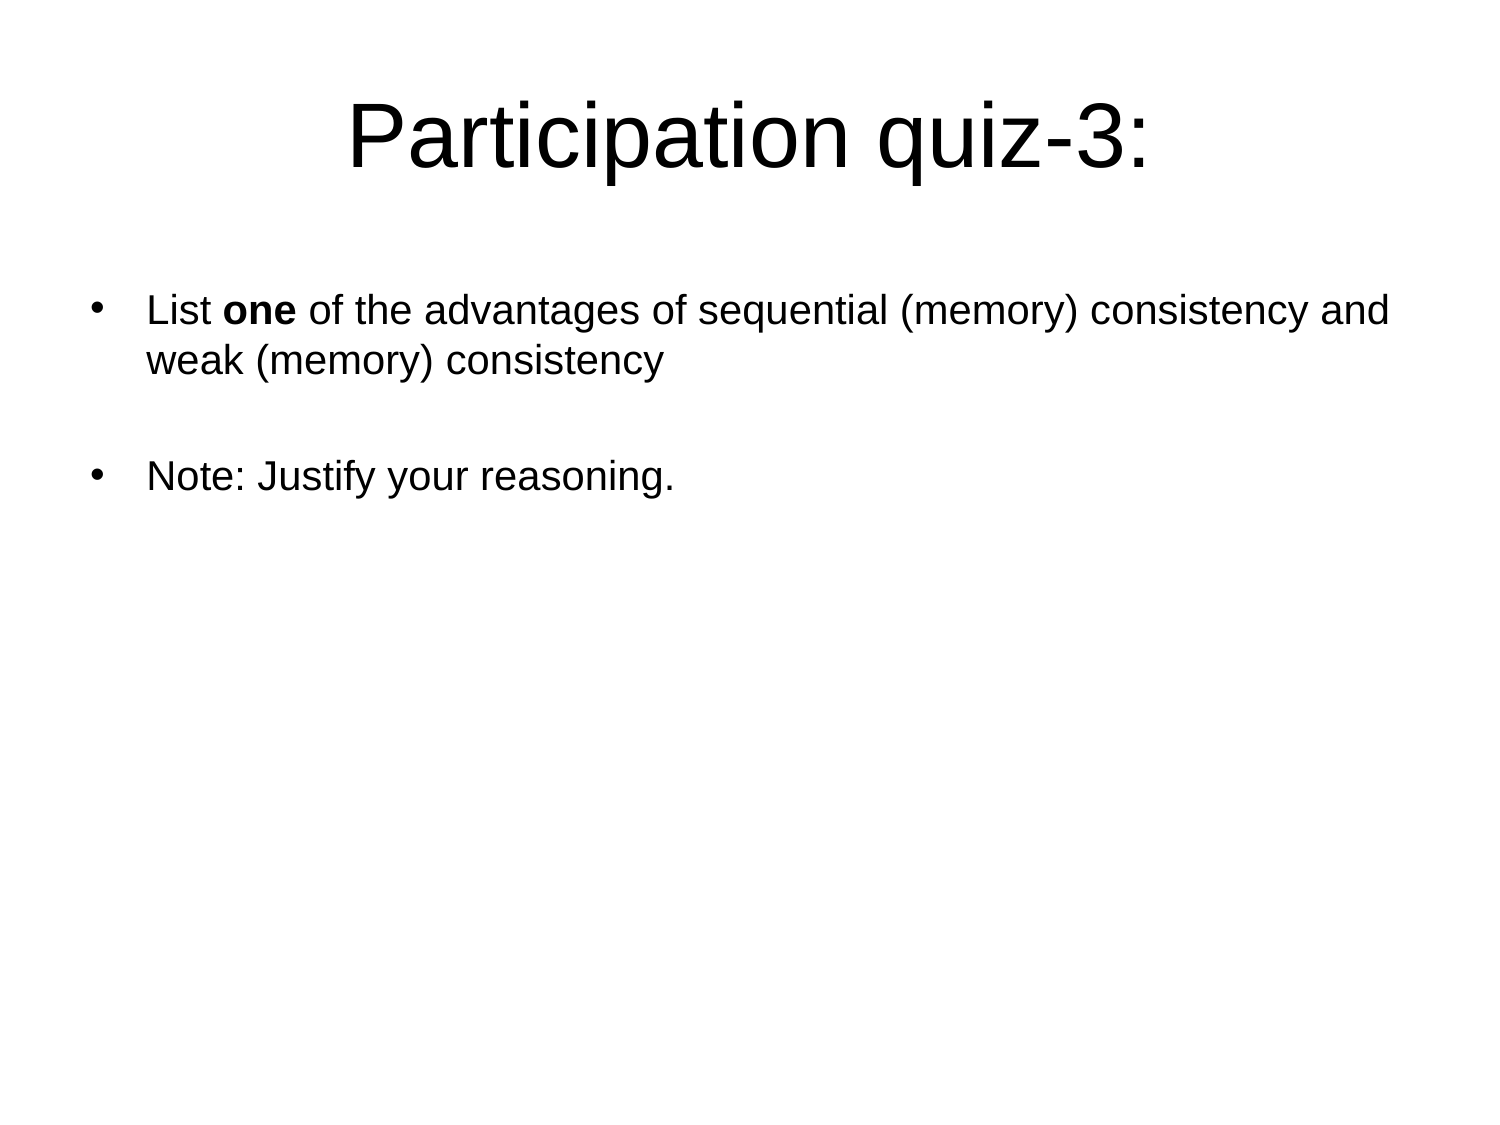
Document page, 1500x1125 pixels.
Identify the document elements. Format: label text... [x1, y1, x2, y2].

title Participation quiz-3: [75, 37, 1425, 225]
list List one of the advantages of sequential (memory) consistency and weak (memory) consistency Note: Justify your reasoning. [75, 275, 1425, 993]
